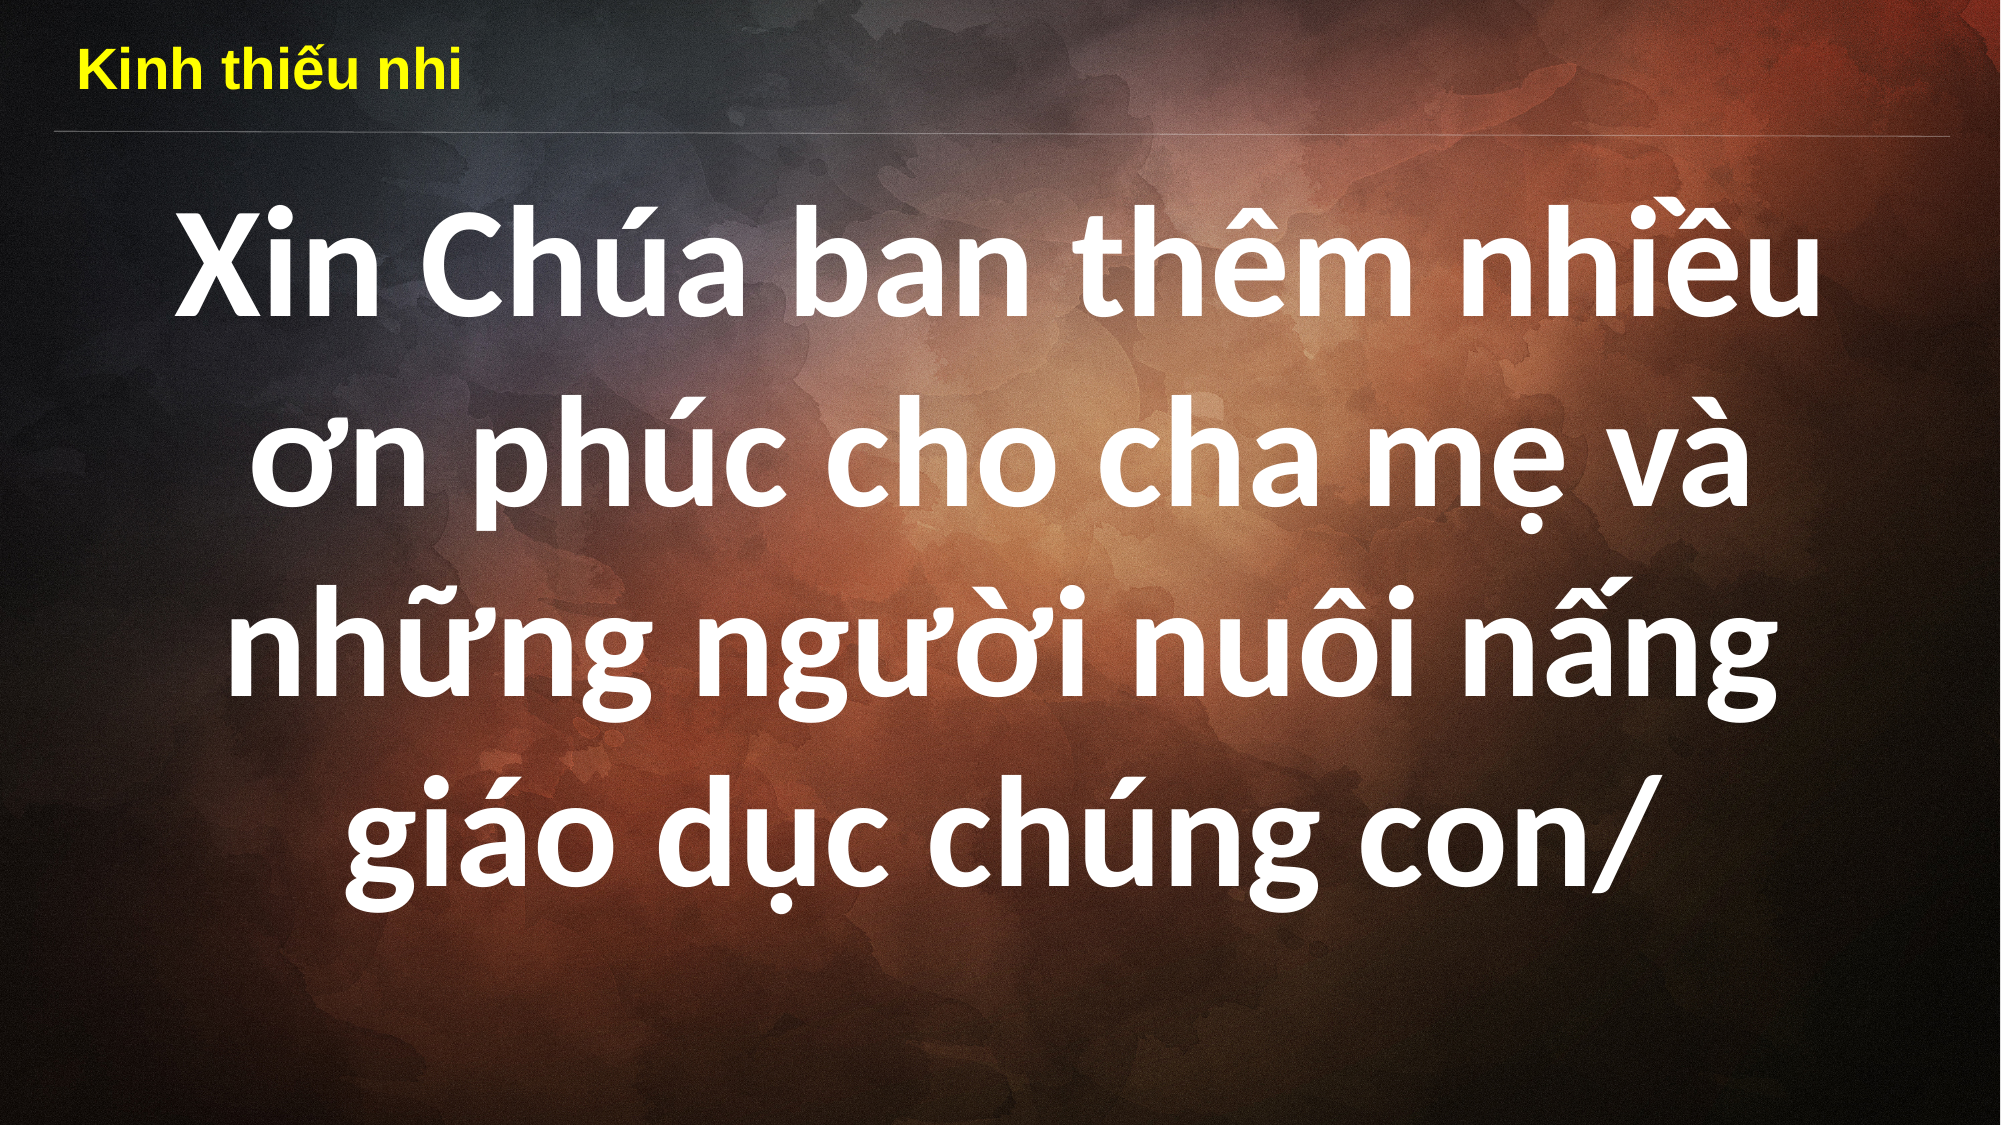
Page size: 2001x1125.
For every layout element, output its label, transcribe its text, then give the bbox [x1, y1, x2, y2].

subtitle Kinh thiếu nhi [53, 31, 487, 118]
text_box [53, 131, 1950, 137]
picture [0, 0, 2001, 1125]
text_box Xin Chúa ban thêm nhiều ơn phúc cho cha mẹ và những người nuôi nấng giáo dục chúng con/ [53, 150, 1950, 926]
